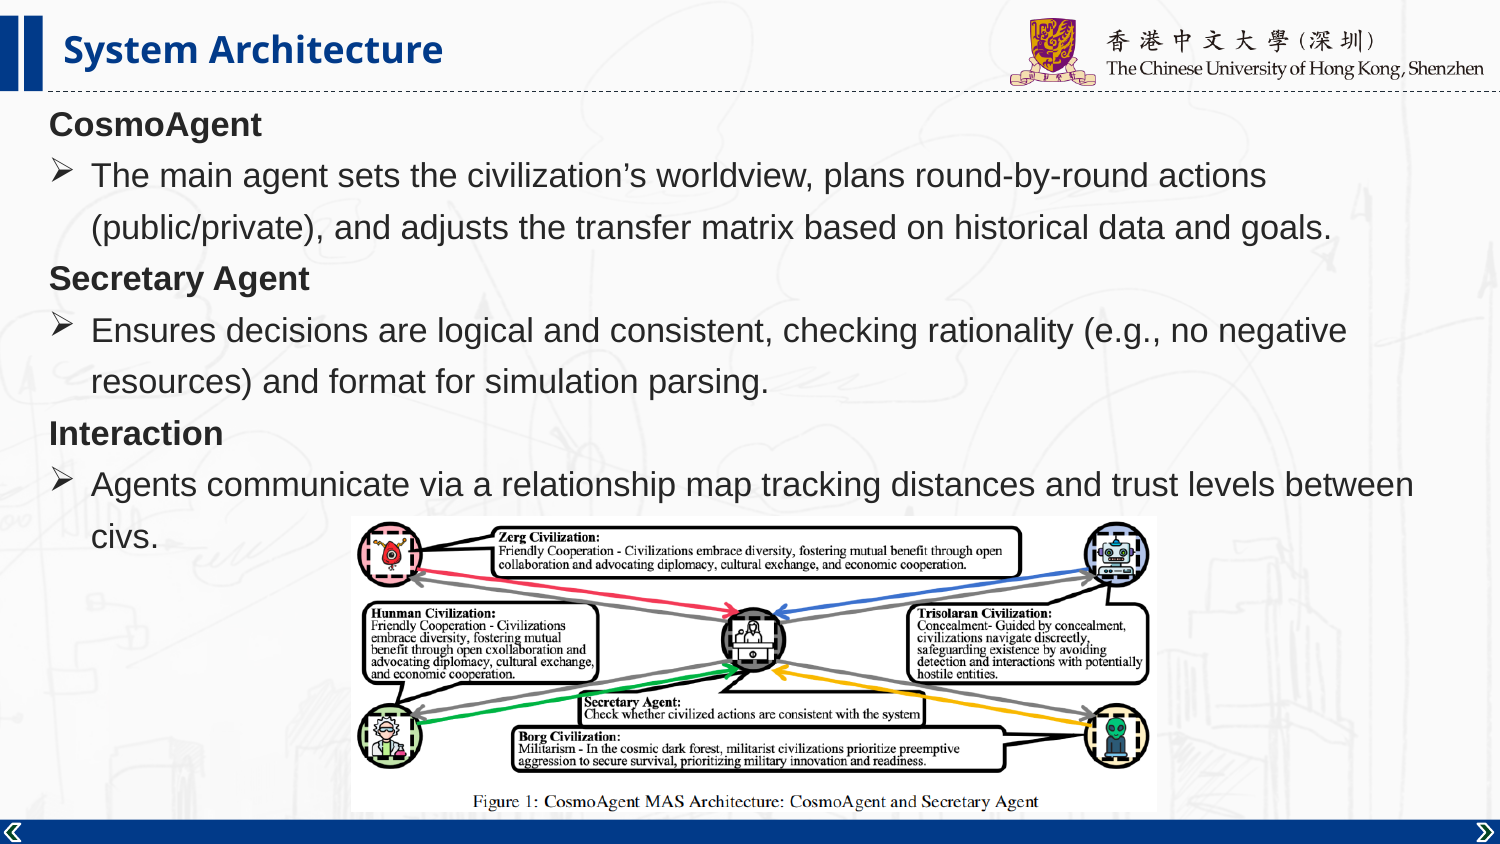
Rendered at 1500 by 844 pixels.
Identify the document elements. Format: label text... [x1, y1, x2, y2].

text_box System Architecture [48, 18, 876, 79]
text_box CosmoAgent The main agent sets the civilization’s worldview, plans round-by-round actions (public/private), and adjusts the transfer matrix based on historical data and goals. Secretary Agent Ensures decisions are logical and consistent, checking rationality (e.g., no negative resources) and format for simulation parsing. Interaction Agents communicate via a relationship map tracking distances and trust levels between civs. [48, 91, 1460, 556]
picture [1010, 17, 1484, 86]
picture [351, 516, 1157, 812]
